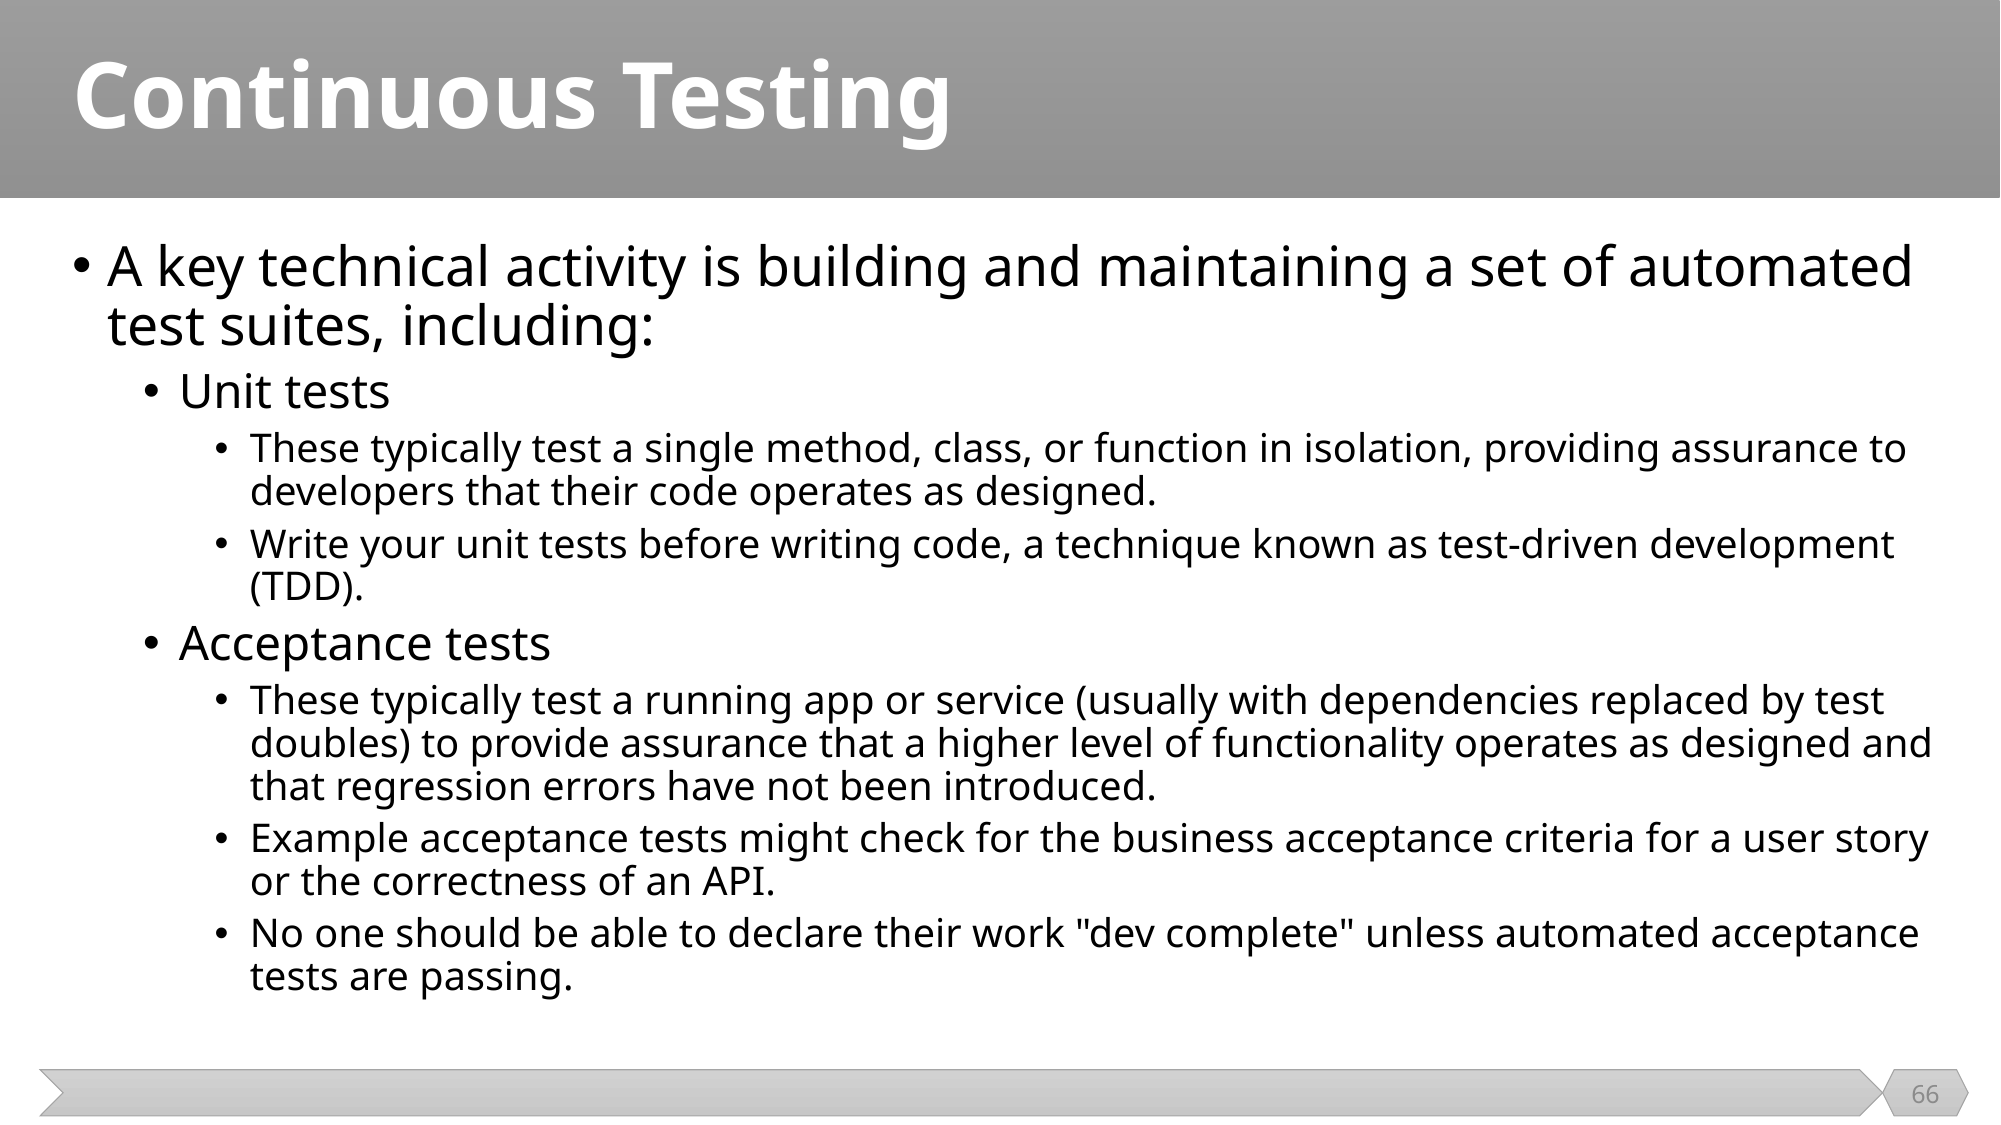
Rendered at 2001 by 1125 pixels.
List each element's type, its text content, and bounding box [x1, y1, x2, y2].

slide_number 66 [1882, 1065, 1969, 1125]
title Continuous Testing [56, 0, 1969, 199]
list A key technical activity is building and maintaining a set of automated test suites, including: Unit tests These typically test a single method, class, or function in isolation, providing assurance to developers that their code operates as designed. Write your unit tests before writing code, a technique known as test-driven development (TDD). Acceptance tests These typically test a running app or service (usually with dependencies replaced by test doubles) to provide assurance that a higher level of functionality operates as designed and that regression errors have not been introduced. Example acceptance tests might check for the business acceptance criteria for a user story or the correctness of an API. No one should be able to declare their work "dev complete" unless automated acceptance tests are passing. [56, 230, 1969, 1010]
